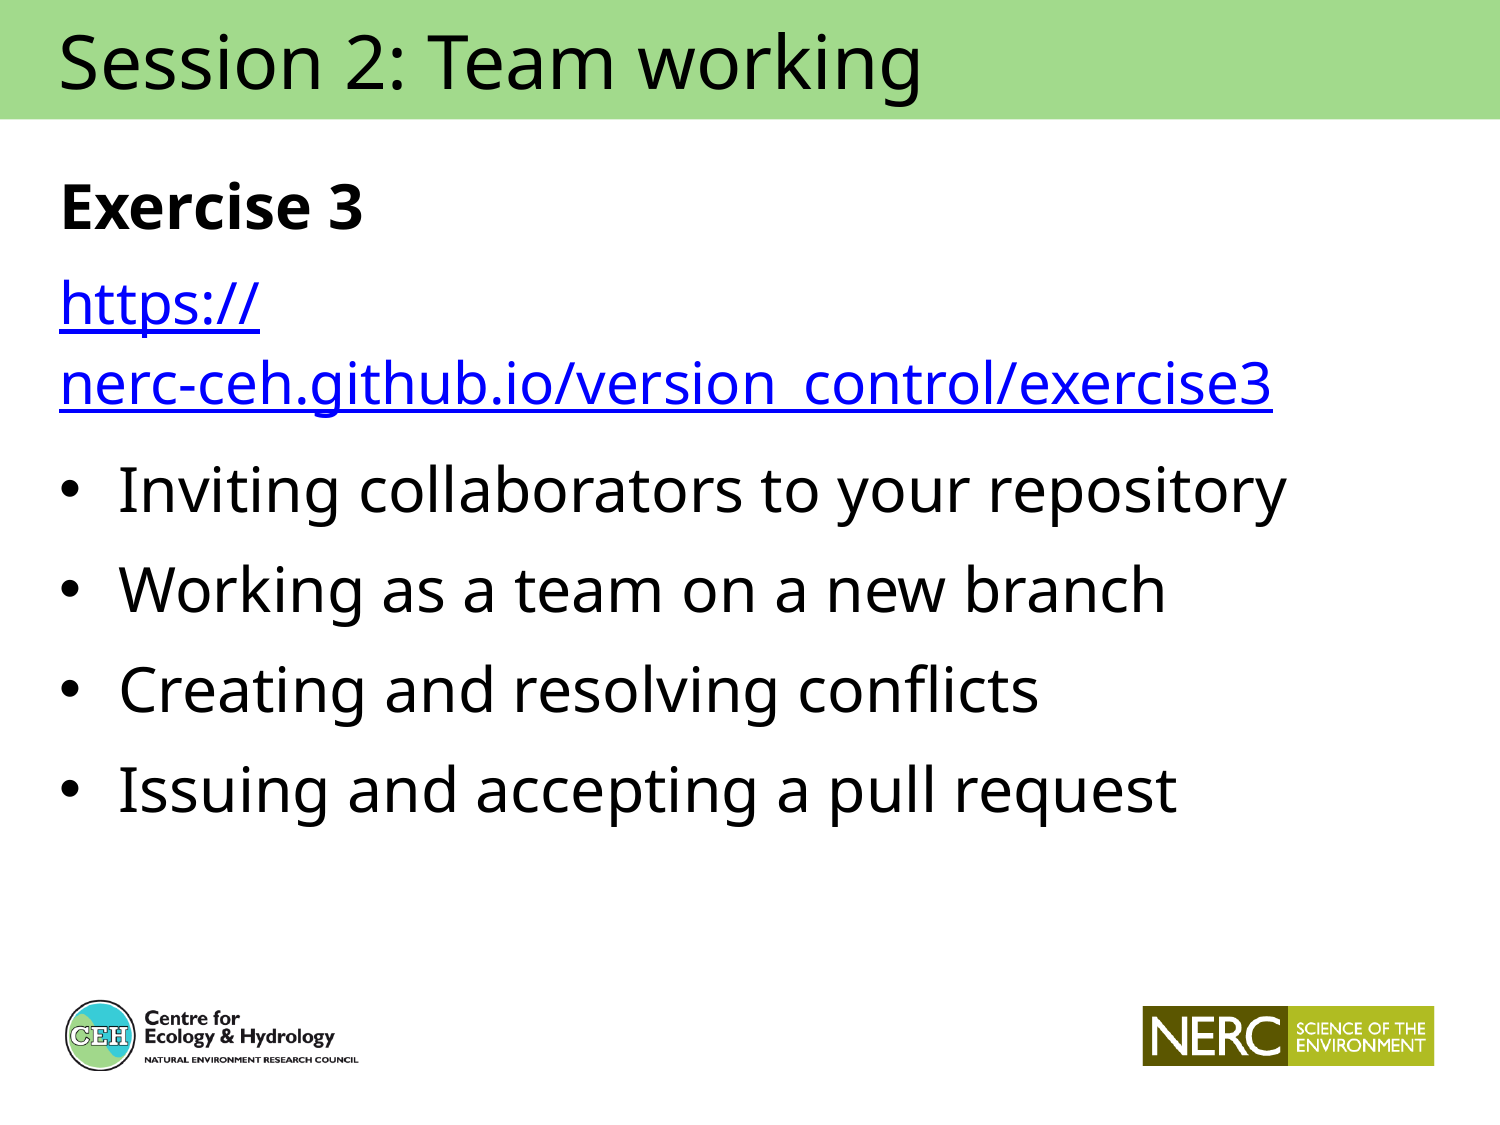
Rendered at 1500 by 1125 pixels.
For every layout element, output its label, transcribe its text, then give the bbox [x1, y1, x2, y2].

list Session 2: Team working [0, 0, 1500, 120]
list Exercise 3 https://nerc-ceh.github.io/version_control/exercise3 Inviting collaborators to your repository Working as a team on a new branch Creating and resolving conflicts Issuing and accepting a pull request [0, 119, 1495, 1125]
